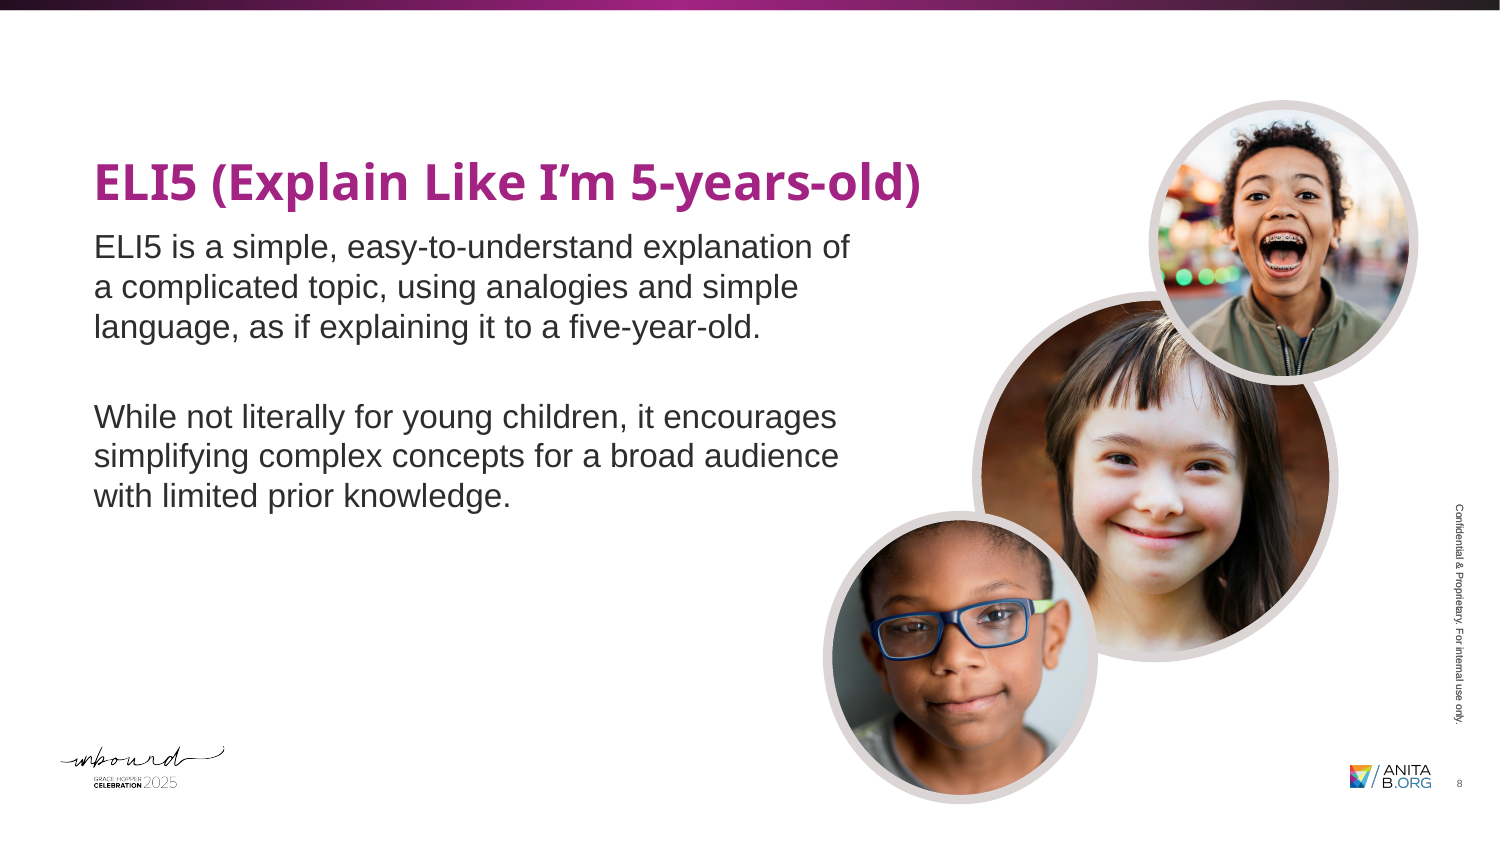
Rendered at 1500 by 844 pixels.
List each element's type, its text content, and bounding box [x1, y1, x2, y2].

slide_number 8 [1372, 725, 1463, 791]
picture [1350, 765, 1372, 788]
picture [827, 104, 1414, 800]
picture [0, 0, 1500, 11]
picture [60, 746, 225, 788]
subtitle ELI5 is a simple, easy-to-understand explanation of a complicated topic, using analogies and simple language, as if explaining it to a five-year-old. While not literally for young children, it encourages simplifying complex concepts for a broad audience with limited prior knowledge. [93, 225, 877, 741]
title ELI5 (Explain Like I’m 5-years-old) [93, 150, 1148, 206]
